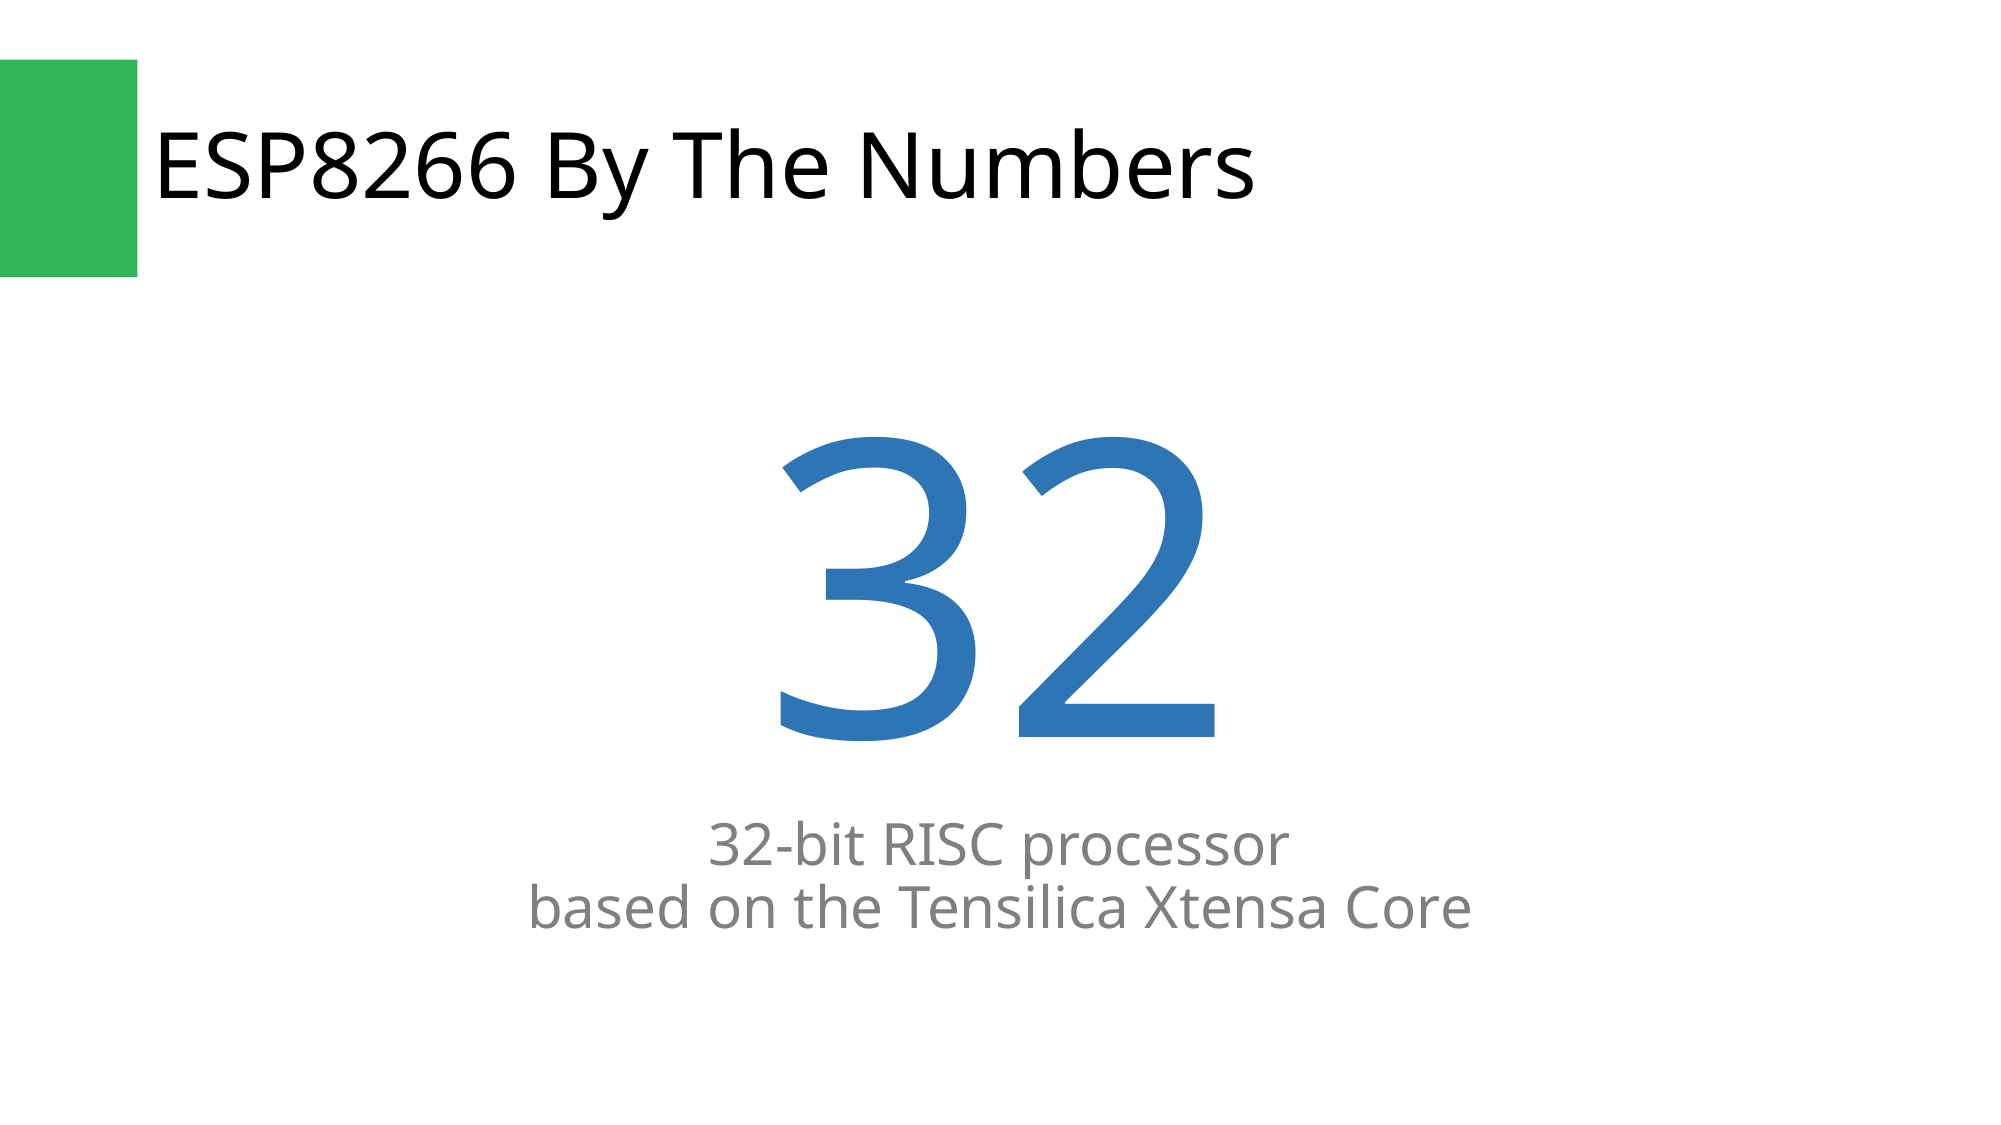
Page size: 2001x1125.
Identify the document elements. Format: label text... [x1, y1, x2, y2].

text_box 32 [137, 315, 1863, 828]
list 32-bit RISC processor based on the Tensilica Xtensa Core [137, 828, 1863, 1014]
title ESP8266 By The Numbers [137, 59, 1863, 278]
